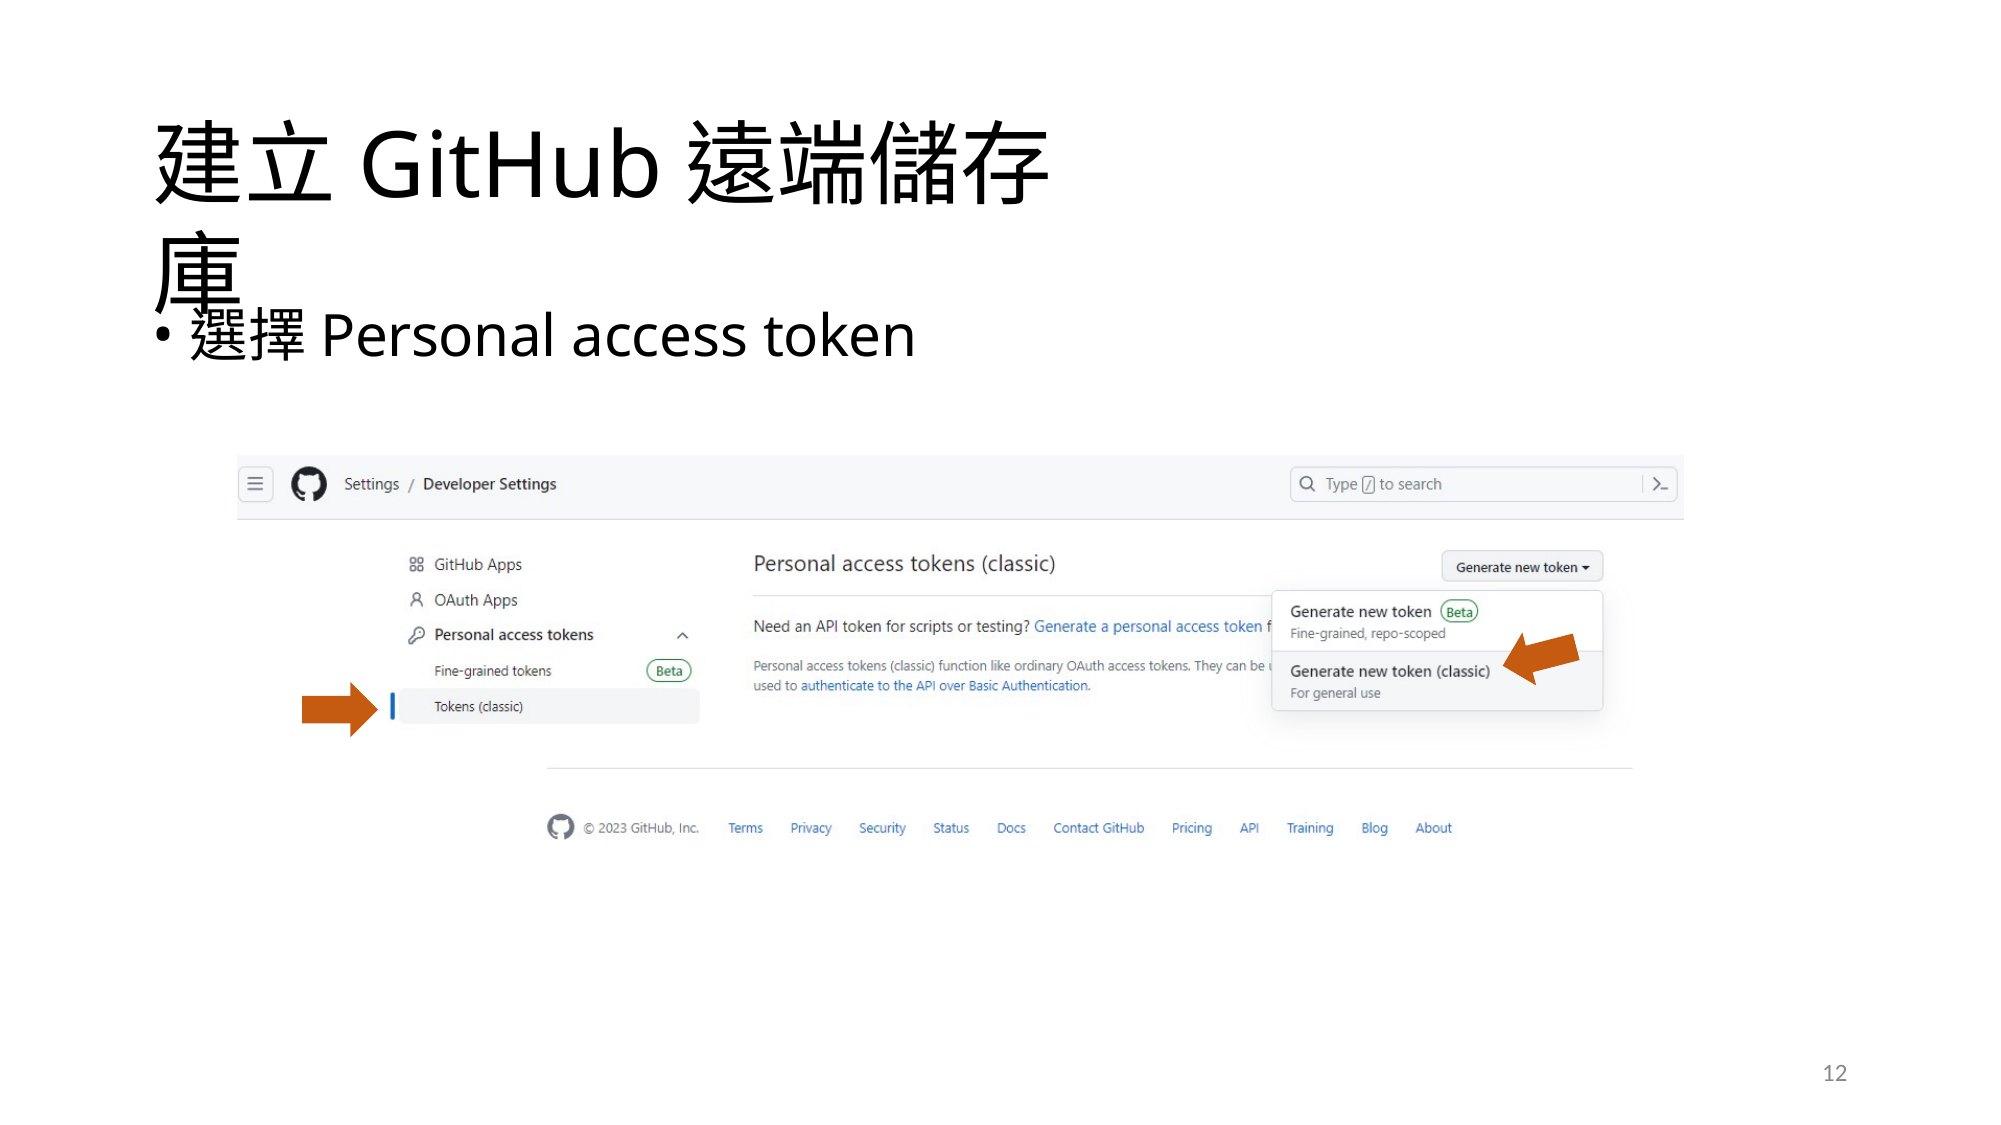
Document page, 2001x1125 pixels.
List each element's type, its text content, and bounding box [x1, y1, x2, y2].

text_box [237, 455, 1684, 840]
title 建立GitHub遠端儲存庫 [150, 103, 1091, 326]
slide_number 12 [1815, 1060, 1854, 1125]
text_box 選擇Personal access token [150, 296, 1025, 369]
